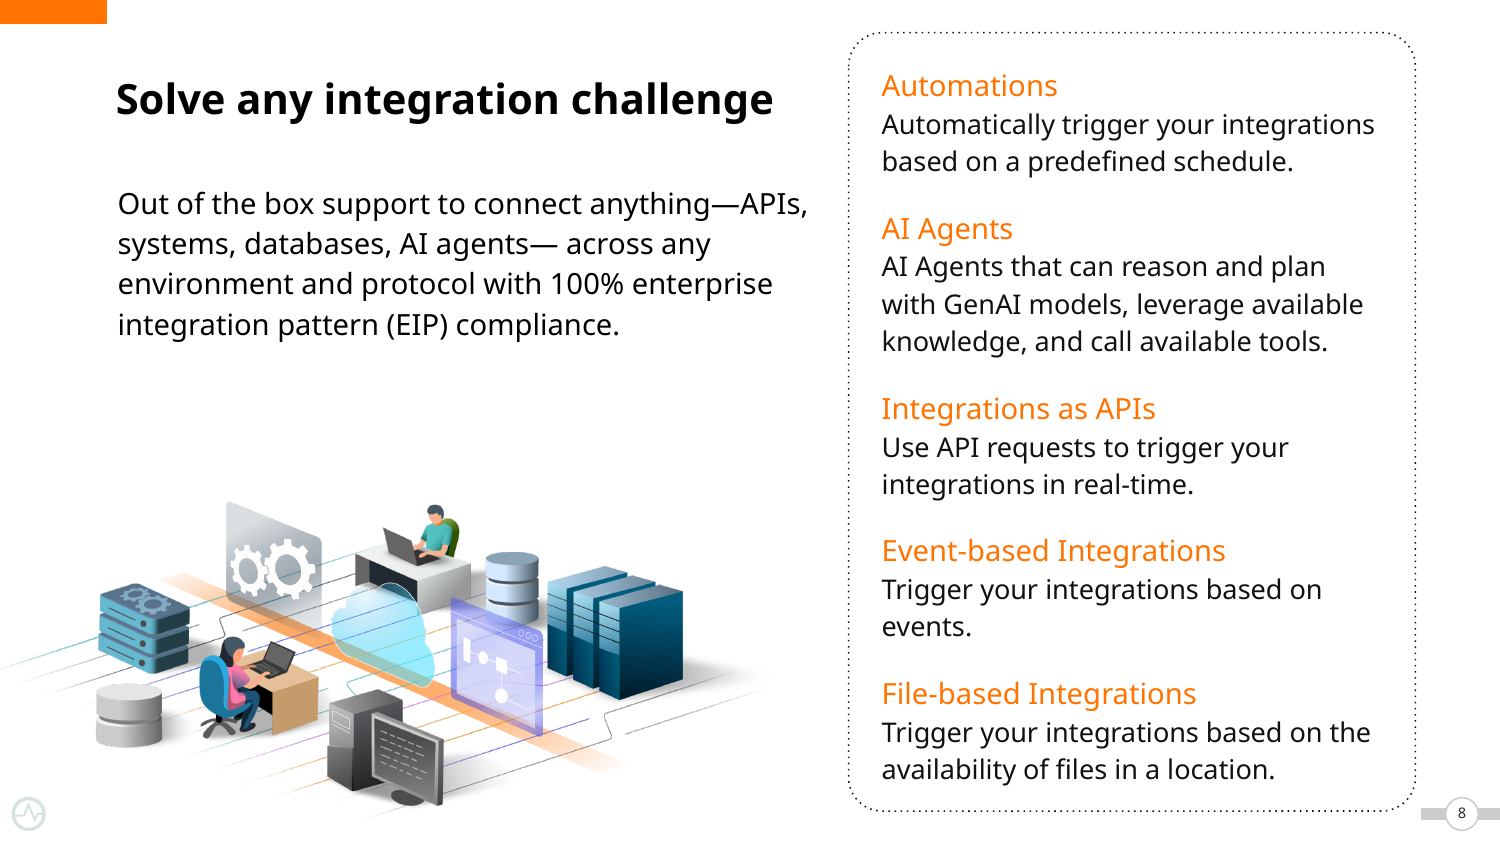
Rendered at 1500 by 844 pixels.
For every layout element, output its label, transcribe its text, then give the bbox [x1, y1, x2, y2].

text_box [848, 32, 1416, 807]
list AI Agents AI Agents that can reason and plan with GenAI models, leverage available knowledge, and call available tools. [866, 189, 1398, 695]
list File-based Integrations Trigger your integrations based on the availability of files in a location. [866, 695, 1398, 844]
picture [0, 474, 798, 844]
list Automations Automatically trigger your integrations based on a predefined schedule. [866, 47, 1398, 189]
title Solve any integration challenge [115, 62, 836, 134]
slide_number ‹#› [1431, 793, 1493, 835]
list Out of the box support to connect anything—APIs, systems, databases, AI agents— across any environment and protocol with 100% enterprise integration pattern (EIP) compliance. [117, 165, 836, 670]
